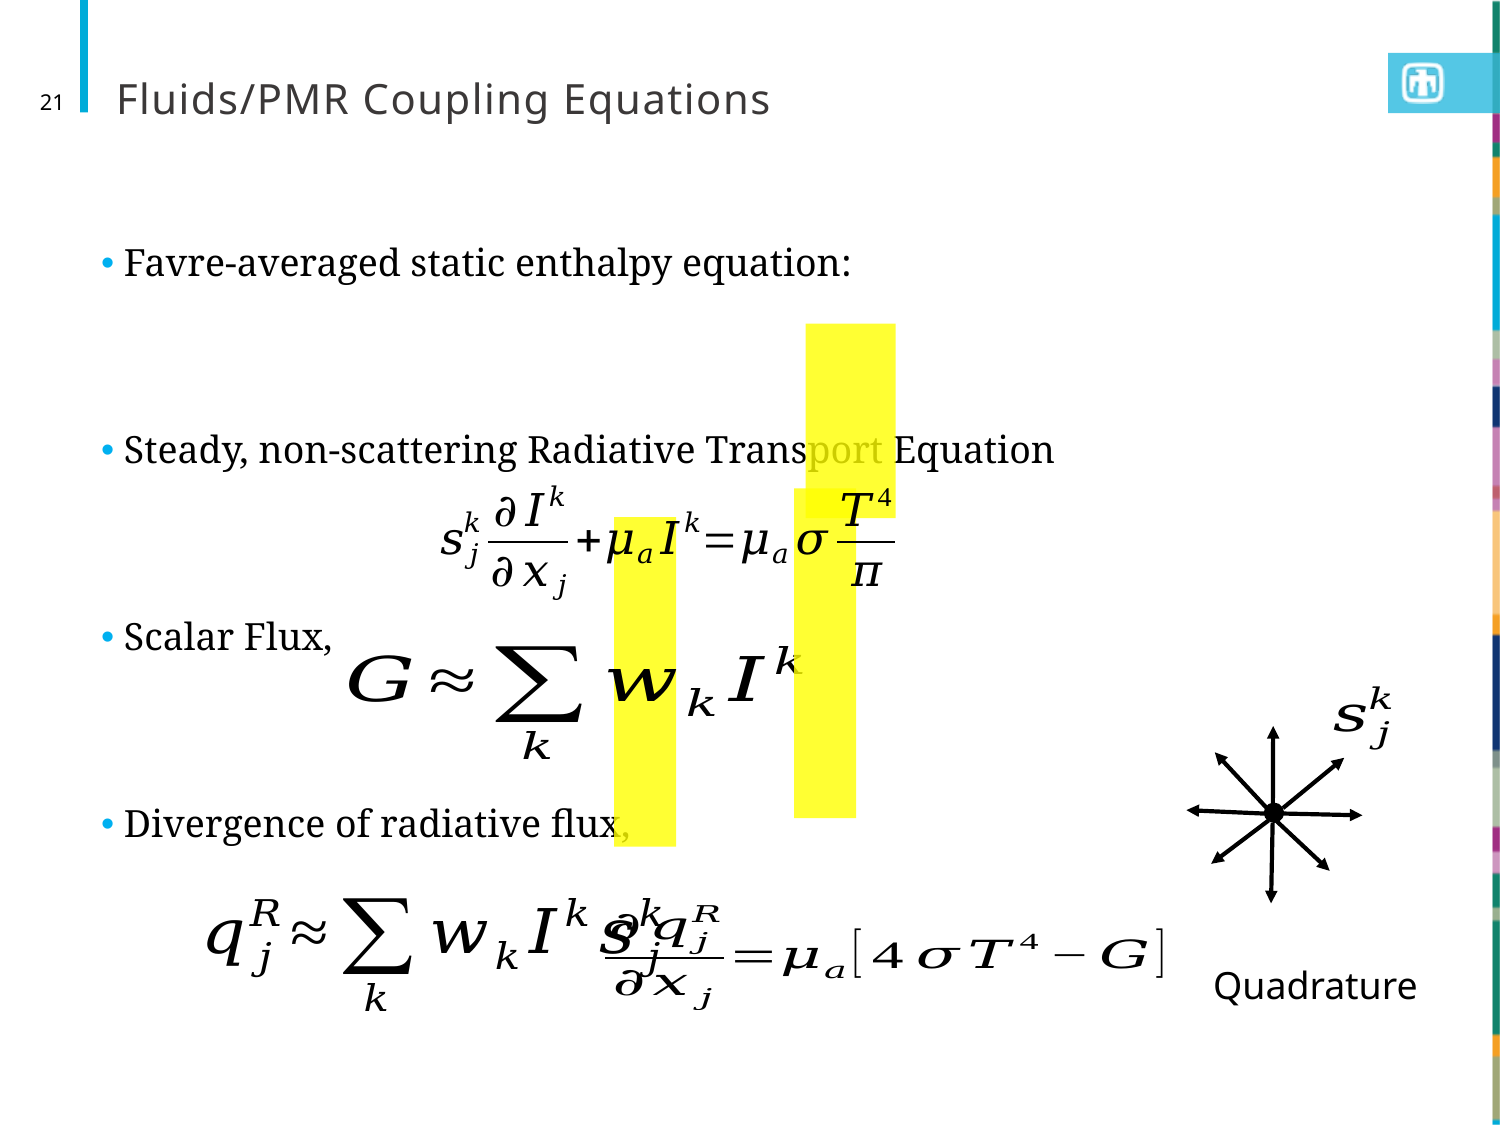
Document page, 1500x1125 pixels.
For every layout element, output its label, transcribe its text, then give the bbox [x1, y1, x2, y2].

list Favre-averaged static enthalpy equation: Steady, non-scattering Radiative Transport Equation Scalar Flux, Divergence of radiative flux, [101, 236, 1339, 995]
text_box [805, 323, 896, 519]
text_box [1272, 816, 1330, 871]
text_box [1282, 757, 1345, 809]
text_box [1281, 808, 1363, 822]
text_box [794, 488, 857, 819]
slide_number 21 [7, 73, 80, 133]
text_box [1265, 822, 1278, 904]
picture [1493, 1, 1500, 215]
picture [1493, 330, 1499, 1120]
text_box [1186, 804, 1269, 817]
text_box [1211, 820, 1269, 864]
text_box [1265, 804, 1283, 821]
text_box Quadrature [1198, 954, 1433, 1015]
picture [1401, 62, 1445, 104]
text_box [614, 517, 677, 847]
text_box [1266, 726, 1280, 804]
title Fluids/PMR Coupling Equations [101, 36, 1339, 131]
text_box [1214, 752, 1269, 810]
